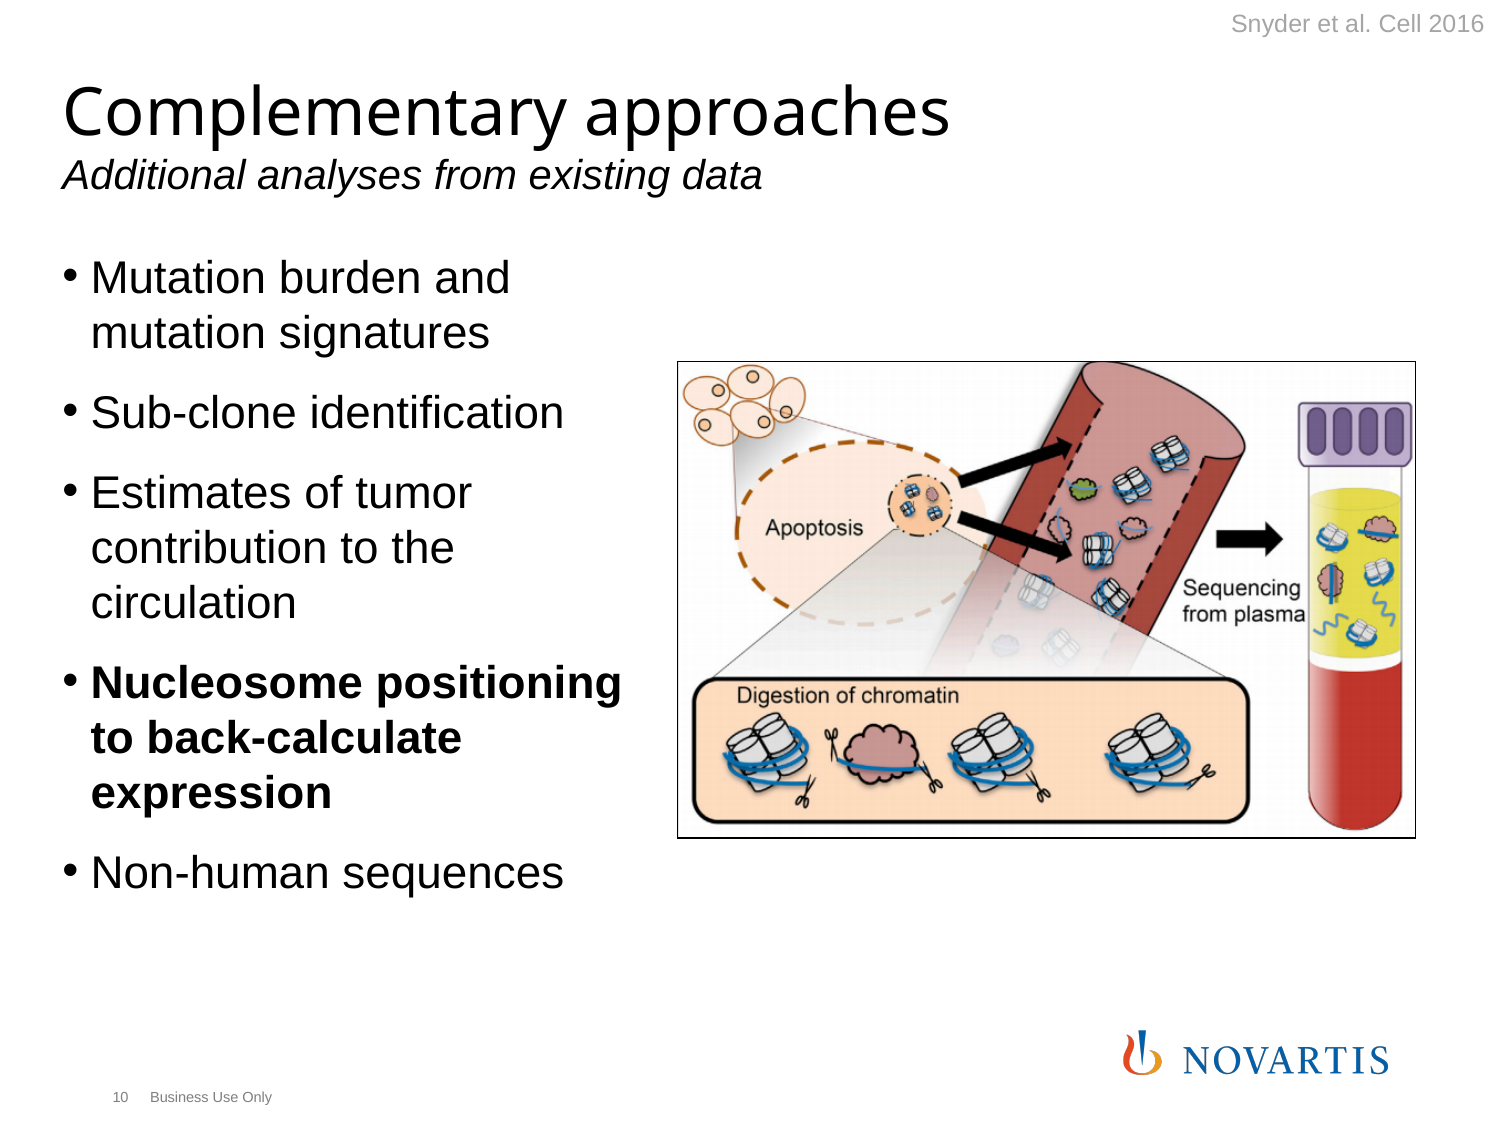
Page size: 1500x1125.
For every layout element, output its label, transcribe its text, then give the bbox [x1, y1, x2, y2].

picture [677, 362, 1416, 838]
footer Business Use Only [150, 1087, 1088, 1125]
title Complementary approaches Additional analyses from existing data [62, 75, 1450, 233]
list Mutation burden and mutation signatures Sub-clone identification Estimates of tumor contribution to the circulation Nucleosome positioning to back-calculate expression Non-human sequences [62, 247, 638, 990]
slide_number ‹#› [112, 1087, 150, 1125]
text_box Snyder et al. Cell 2016 [412, 0, 1500, 46]
picture [1120, 1027, 1391, 1078]
